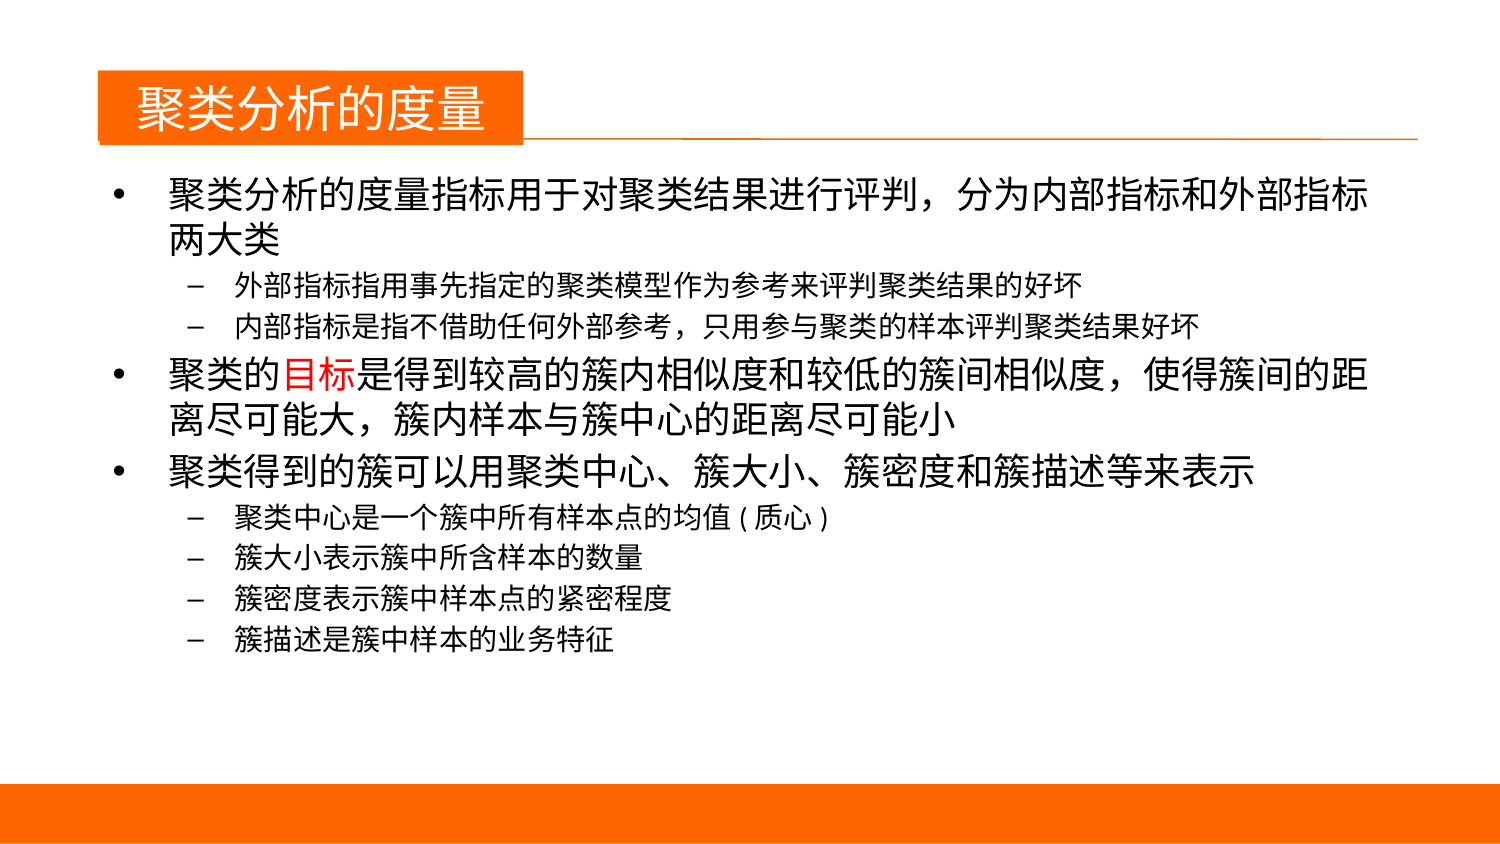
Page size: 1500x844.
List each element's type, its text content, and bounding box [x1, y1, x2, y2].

text_box 聚类分析的度量 [99, 70, 524, 146]
text_box [96, 68, 331, 143]
text_box 聚类分析的度量指标用于对聚类结果进行评判，分为内部指标和外部指标两大类 外部指标指用事先指定的聚类模型作为参考来评判聚类结果的好坏 内部指标是指不借助任何外部参考，只用参与聚类的样本评判聚类结果好坏 聚类的目标是得到较高的簇内相似度和较低的簇间相似度，使得簇间的距离尽可能大，簇内样本与簇中心的距离尽可能小 聚类得到的簇可以用聚类中心、簇大小、簇密度和簇描述等来表示 聚类中心是一个簇中所有样本点的均值(质心) 簇大小表示簇中所含样本的数量 簇密度表示簇中样本点的紧密程度 簇描述是簇中样本的业务特征 [97, 164, 1418, 664]
text_box [228, 140, 524, 146]
text_box [0, 782, 1500, 844]
